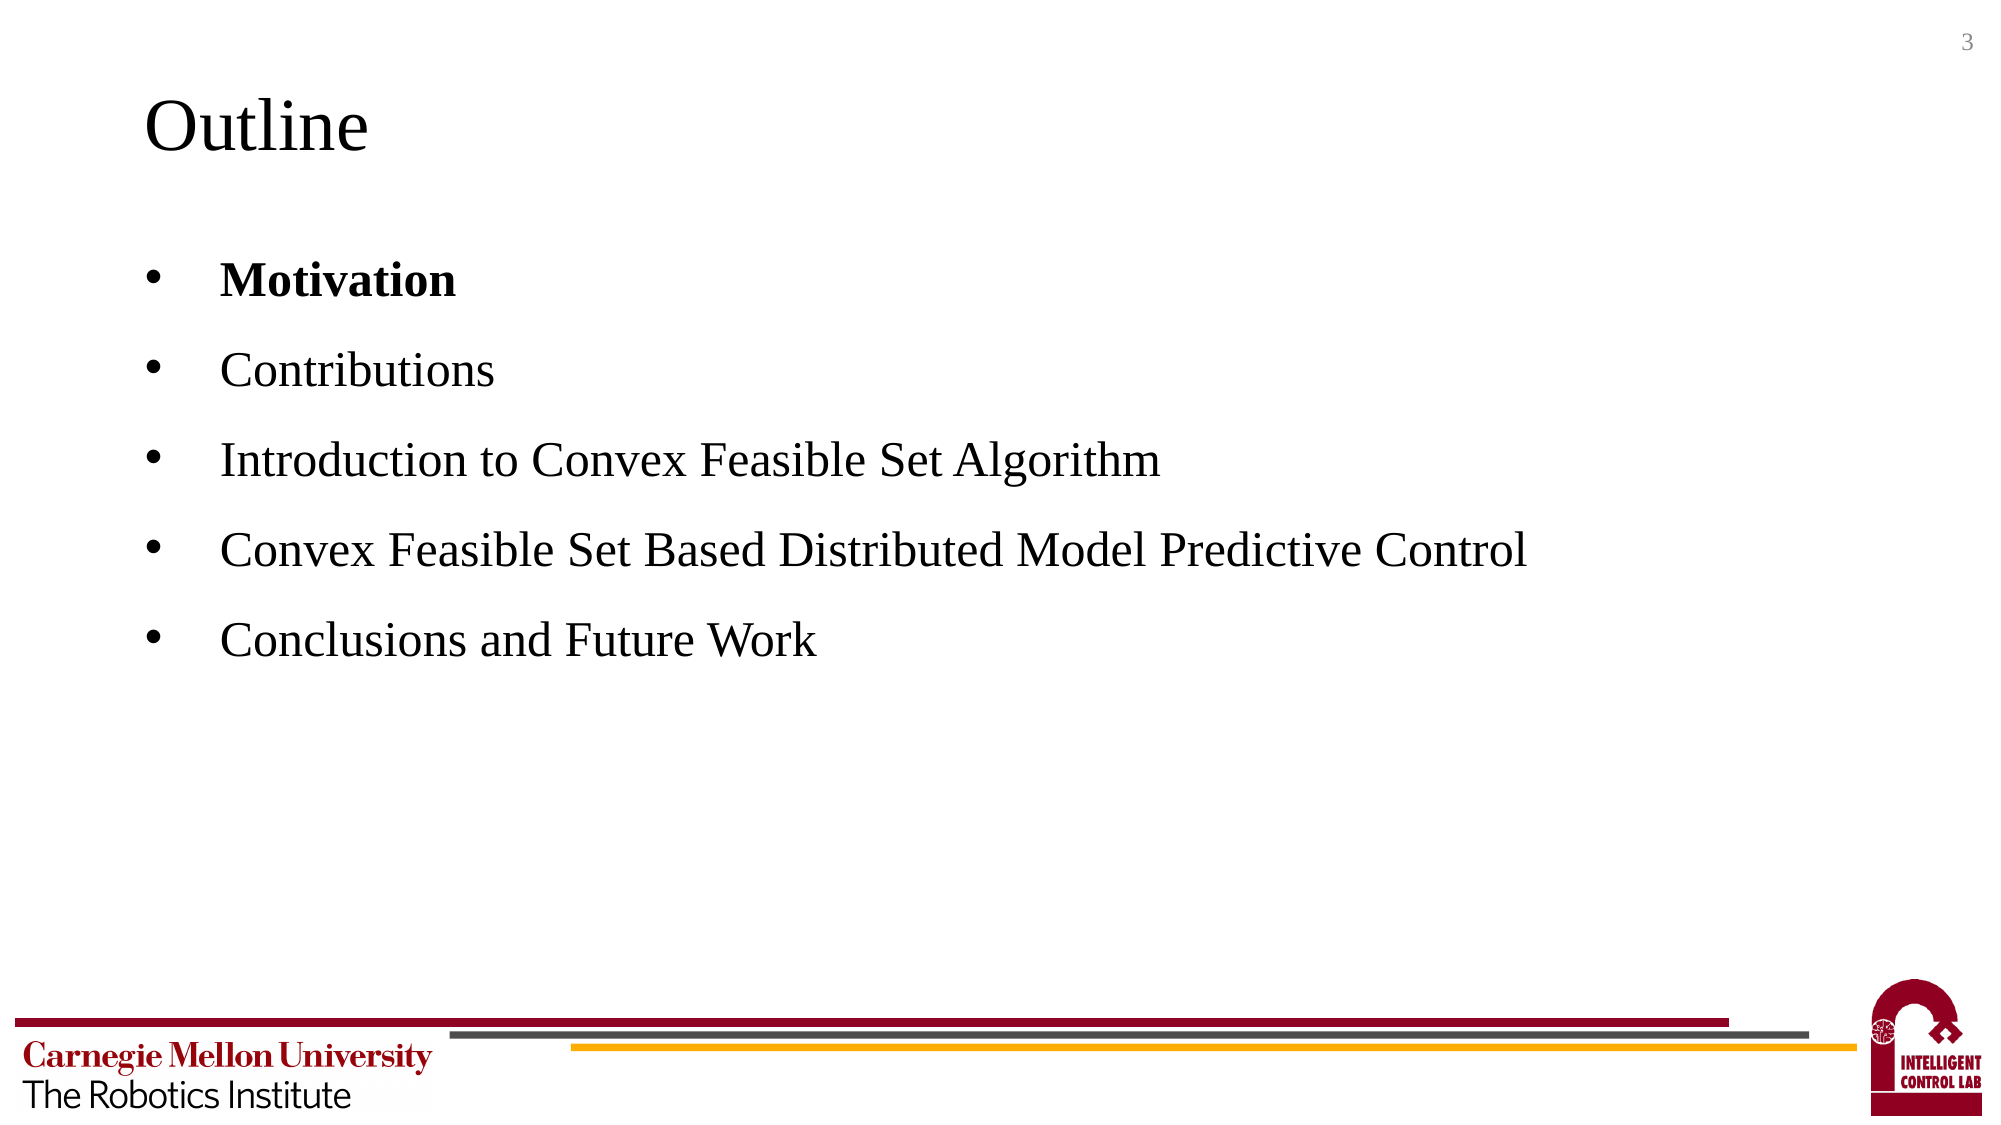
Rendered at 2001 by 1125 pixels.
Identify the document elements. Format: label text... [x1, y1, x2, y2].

picture [15, 1018, 1729, 1027]
picture [1871, 979, 1982, 1116]
picture [15, 1036, 435, 1111]
slide_number 3 [1938, 17, 1982, 64]
text_box Motivation Contributions Introduction to Convex Feasible Set Algorithm Convex Feasible Set Based Distributed Model Predictive Control Conclusions and Future Work [137, 209, 1863, 715]
title Outline [136, 70, 1863, 182]
